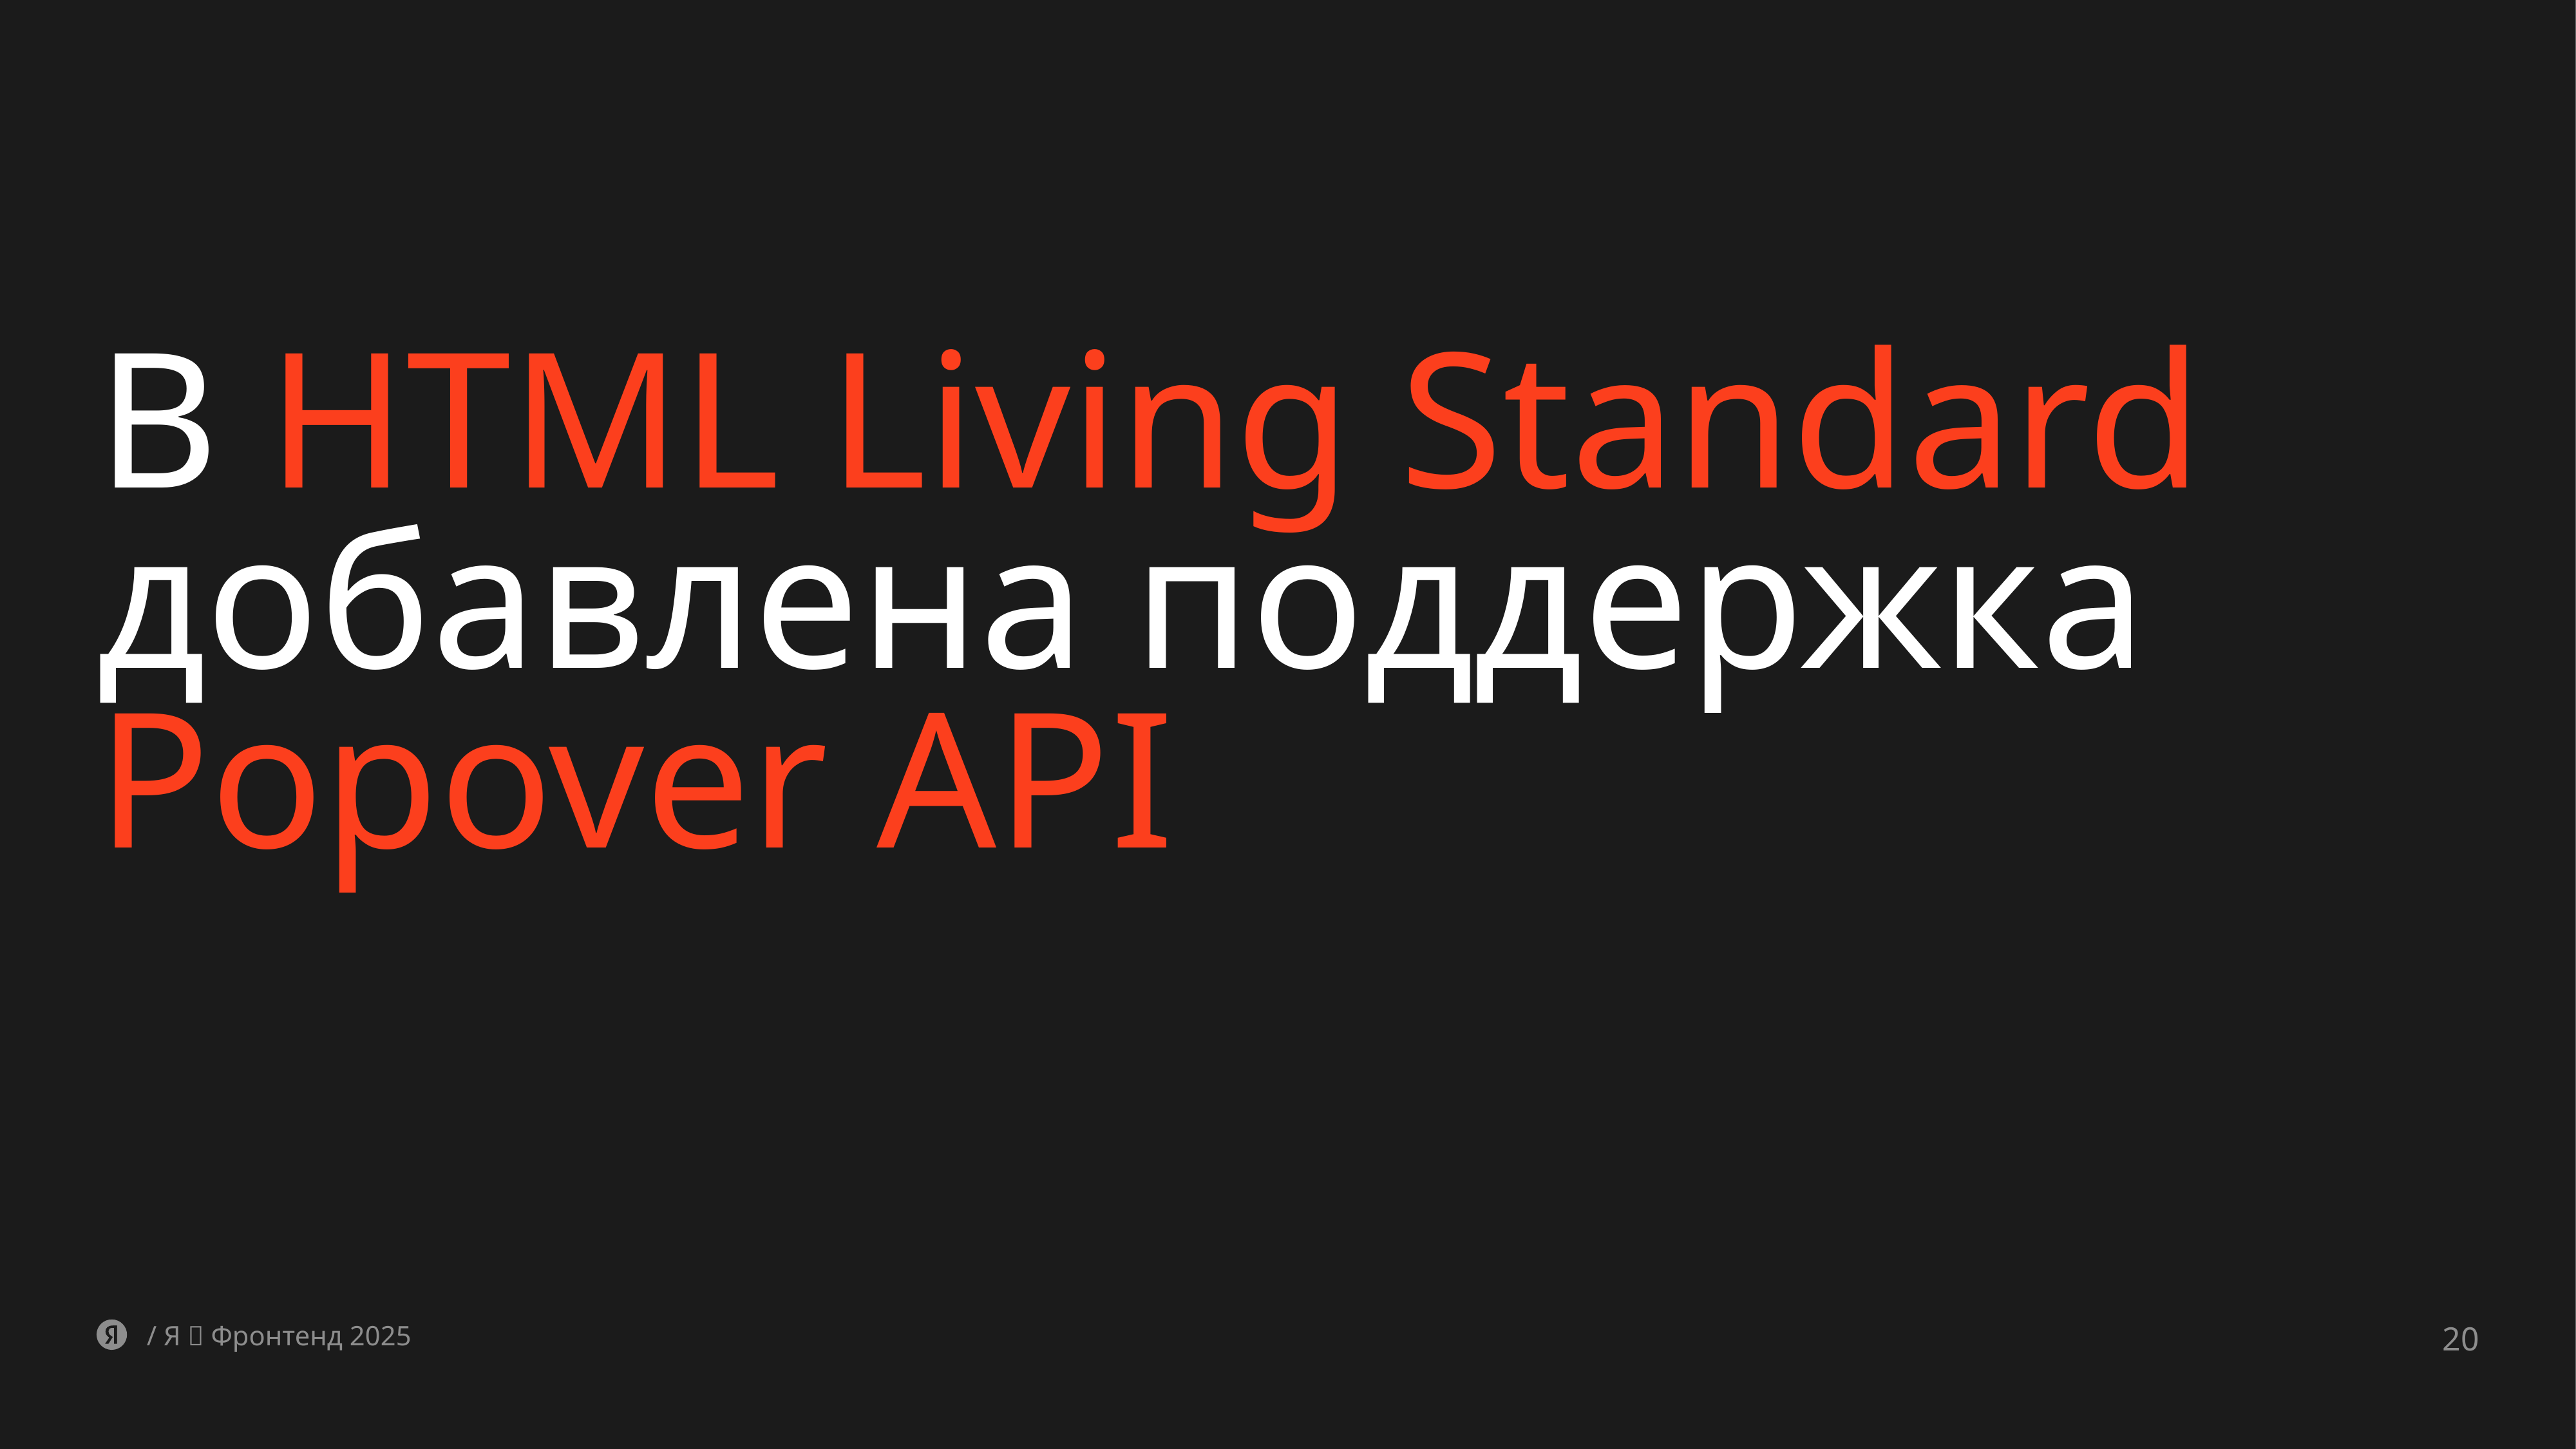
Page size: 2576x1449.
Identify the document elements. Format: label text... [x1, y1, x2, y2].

footer / Я 💛 Фронтенд 2025 [146, 1318, 1718, 1351]
slide_number 20 [2325, 1318, 2479, 1358]
title В HTML Living Standard добавлена поддержка Popover API [97, 336, 2479, 1151]
